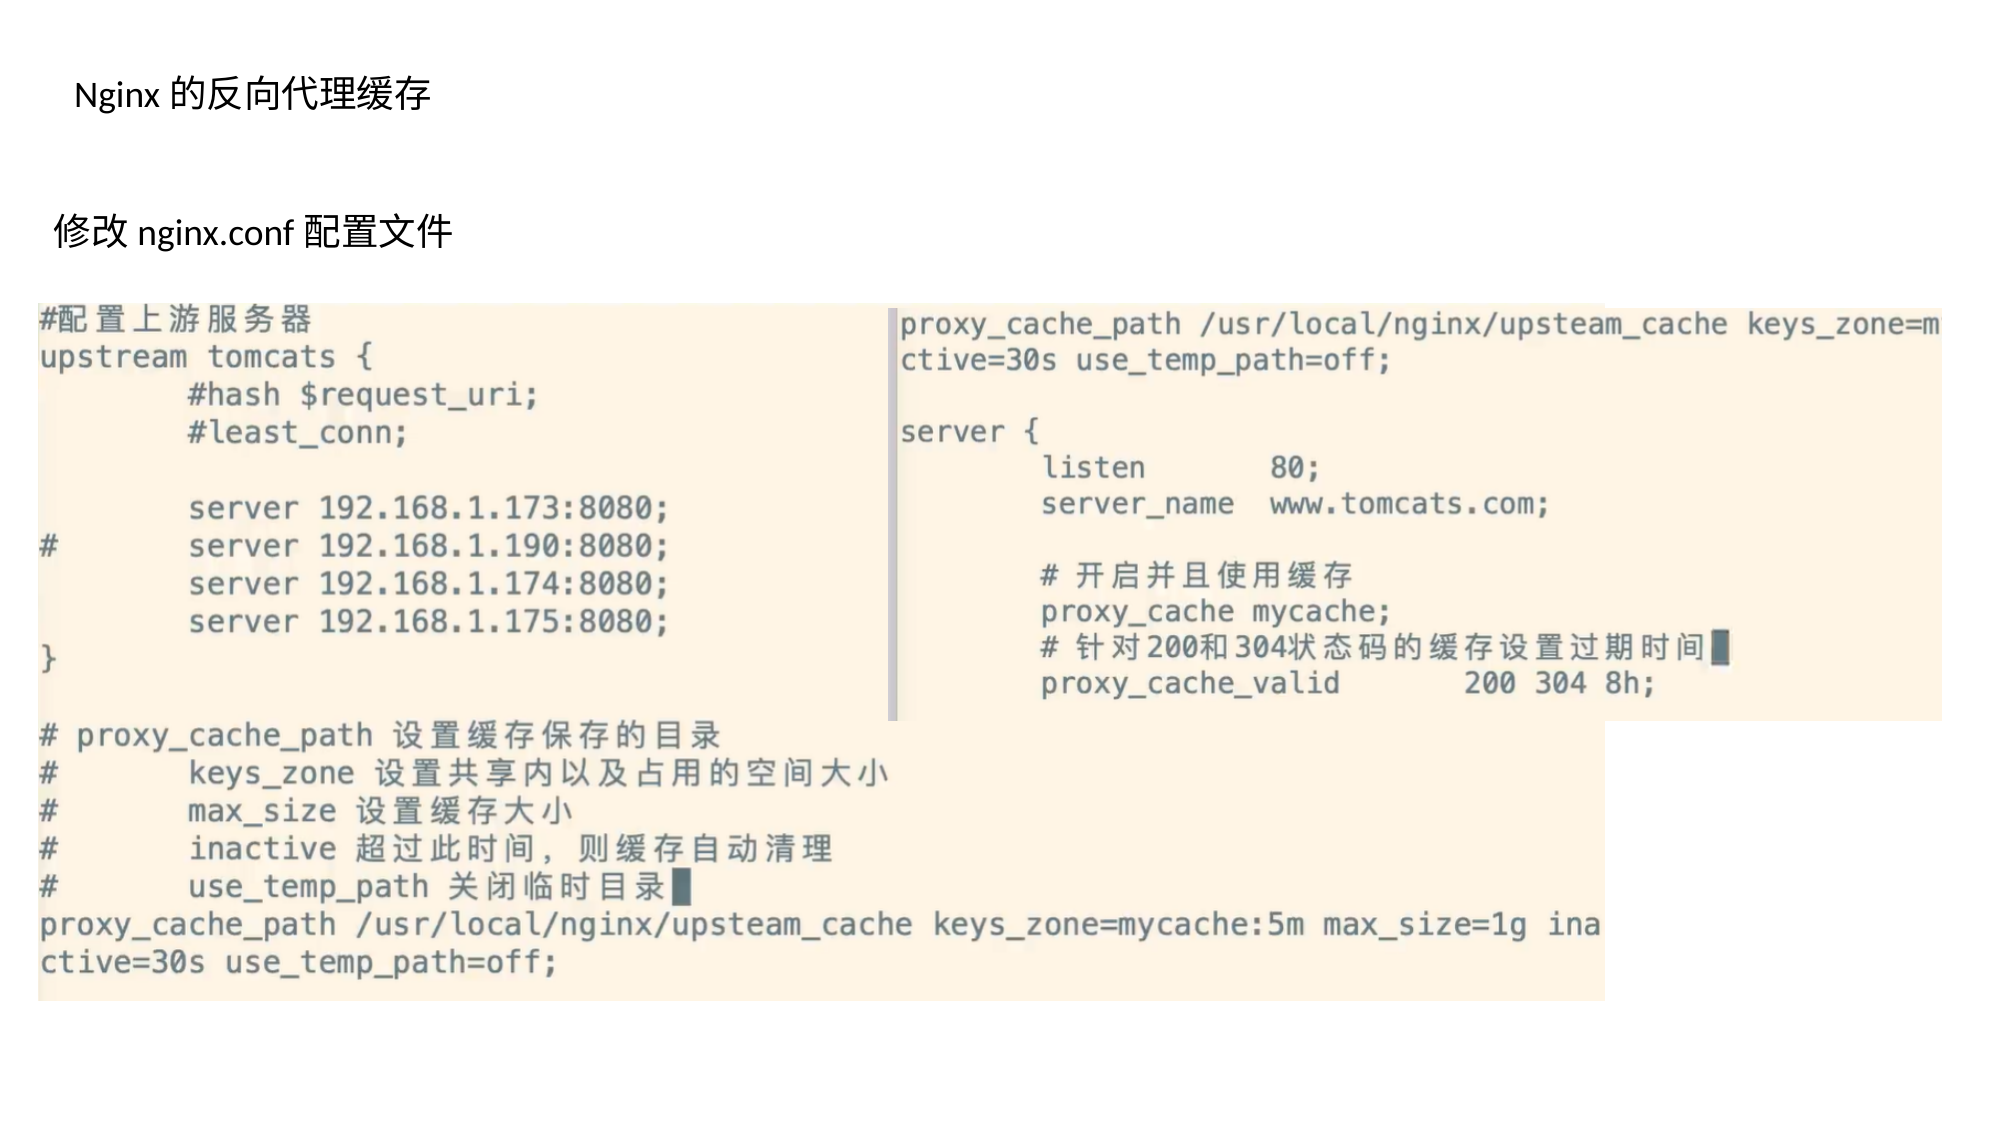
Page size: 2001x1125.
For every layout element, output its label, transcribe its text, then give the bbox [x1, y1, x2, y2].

picture [38, 303, 1942, 1001]
text_box Nginx的反向代理缓存 [59, 62, 447, 122]
text_box 修改nginx.conf配置文件 [38, 200, 469, 260]
